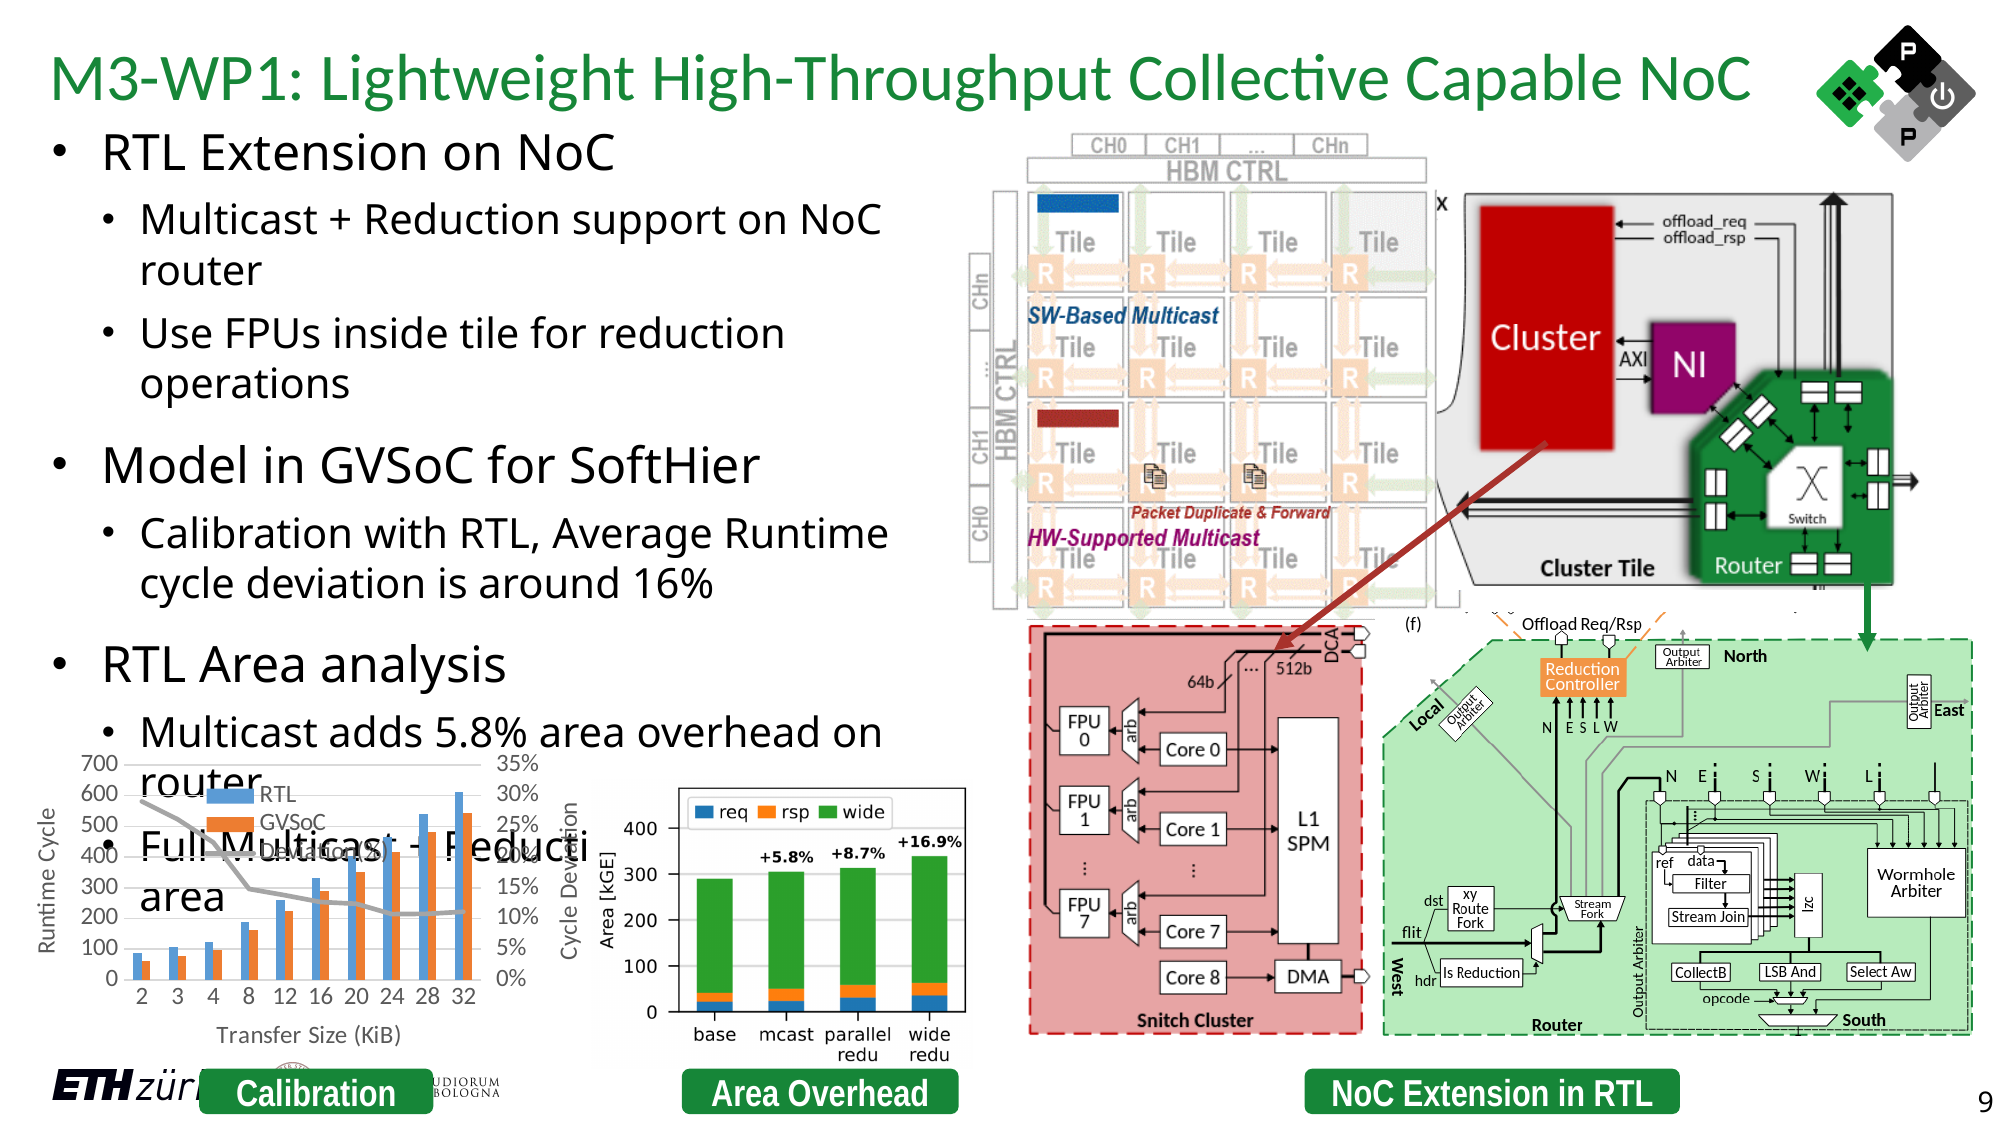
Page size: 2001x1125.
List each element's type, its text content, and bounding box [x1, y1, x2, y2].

chart [0, 746, 611, 1069]
picture [433, 1074, 500, 1097]
picture [1815, 24, 1977, 163]
text_box Area Overhead [681, 1069, 959, 1115]
picture [591, 779, 973, 1069]
text_box M3-WP1: Lightweight High-Throughput Collective Capable NoC [49, 27, 1972, 130]
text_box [1013, 185, 1975, 1036]
picture [51, 1069, 202, 1101]
text_box RTL Extension on NoC Multicast + Reduction support on NoC router Use FPUs inside tile for reduction operations Model in GVSoC for SoftHier Calibration with RTL, Average Runtime cycle deviation is around 16% RTL Area analysis Multicast adds 5.8% area overhead on router Full Multicast + Reduction adds 16.9% area [51, 112, 940, 747]
text_box NoC Extension in RTL [1304, 1068, 1681, 1115]
text_box Calibration [199, 1069, 434, 1115]
slide_number 9 [1870, 1079, 2000, 1125]
picture [958, 129, 1489, 679]
